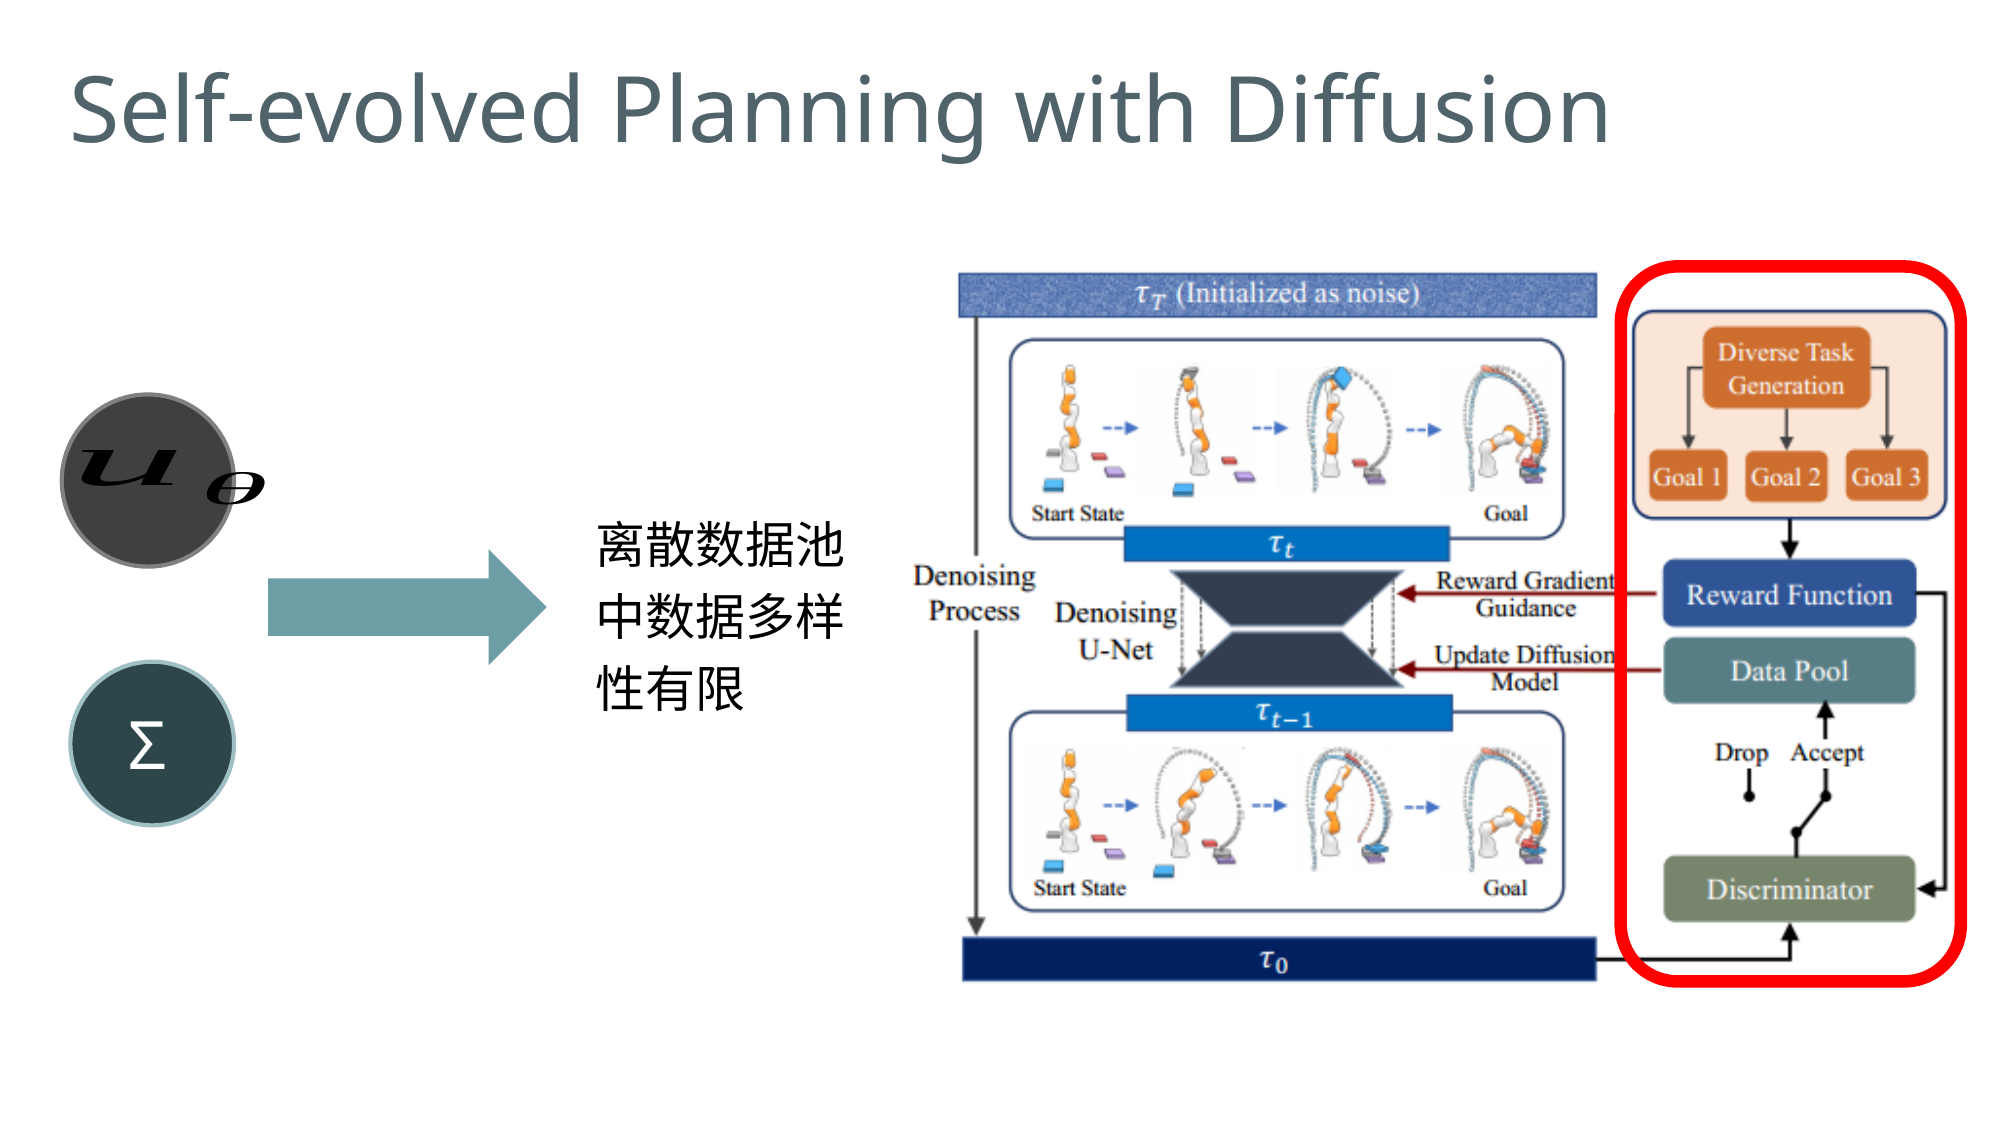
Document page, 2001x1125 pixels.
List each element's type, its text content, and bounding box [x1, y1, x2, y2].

text_box 离散数据池中数据多样性有限 [581, 493, 878, 725]
text_box [222, 475, 236, 487]
text_box [85, 660, 220, 695]
text_box [60, 393, 235, 568]
picture [878, 250, 1995, 1005]
text_box [268, 549, 547, 666]
text_box [84, 791, 221, 827]
text_box Self-evolved Planning with Diffusion [69, 51, 1961, 162]
text_box Σ [48, 695, 248, 791]
